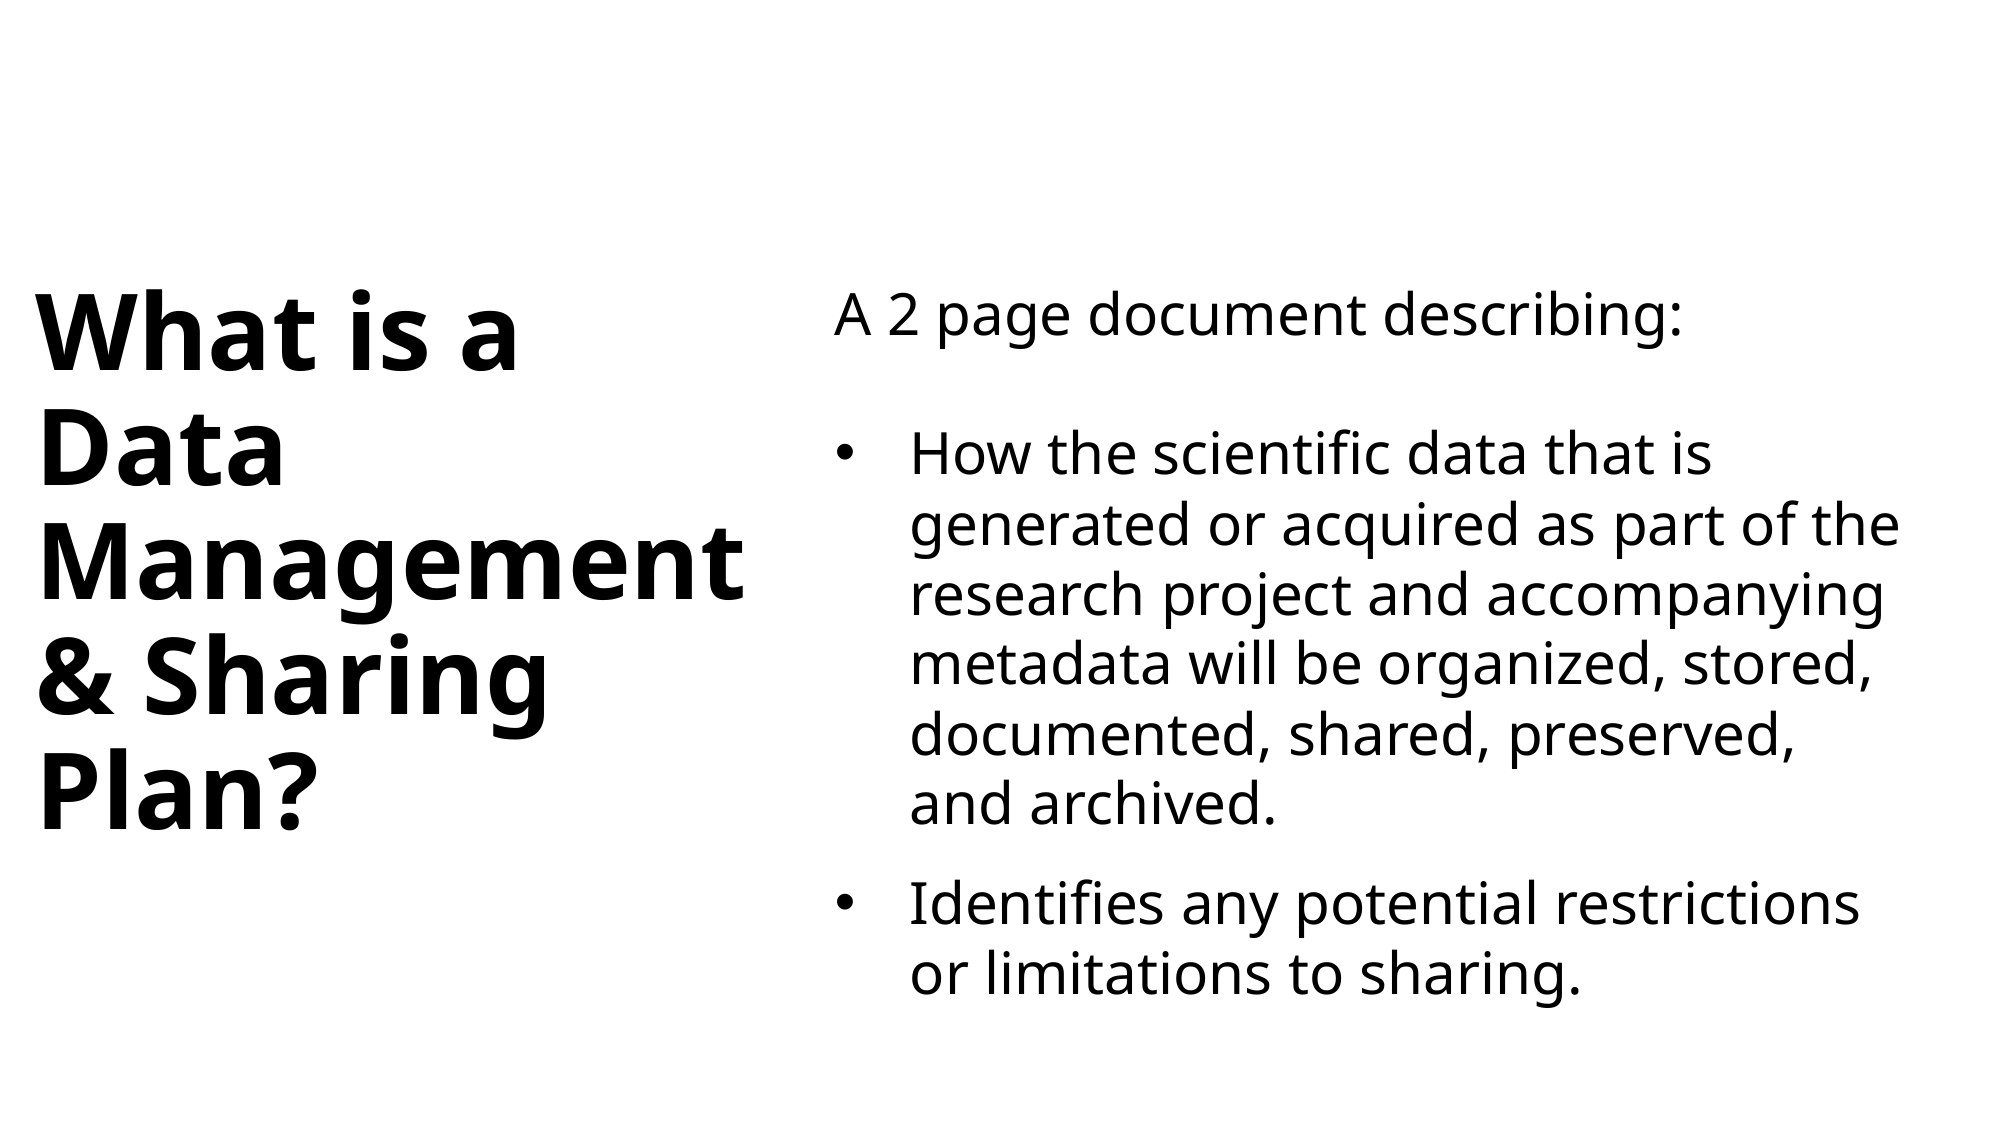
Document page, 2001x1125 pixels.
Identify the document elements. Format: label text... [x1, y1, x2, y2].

text_box A 2 page document describing: How the scientific data that is generated or acquired as part of the research project and accompanying metadata will be organized, stored, documented, shared, preserved, and archived. Identifies any potential restrictions or limitations to sharing. [820, 269, 1924, 1014]
text_box [0, 0, 771, 1125]
text_box What is a Data Management & Sharing Plan? [20, 271, 770, 613]
